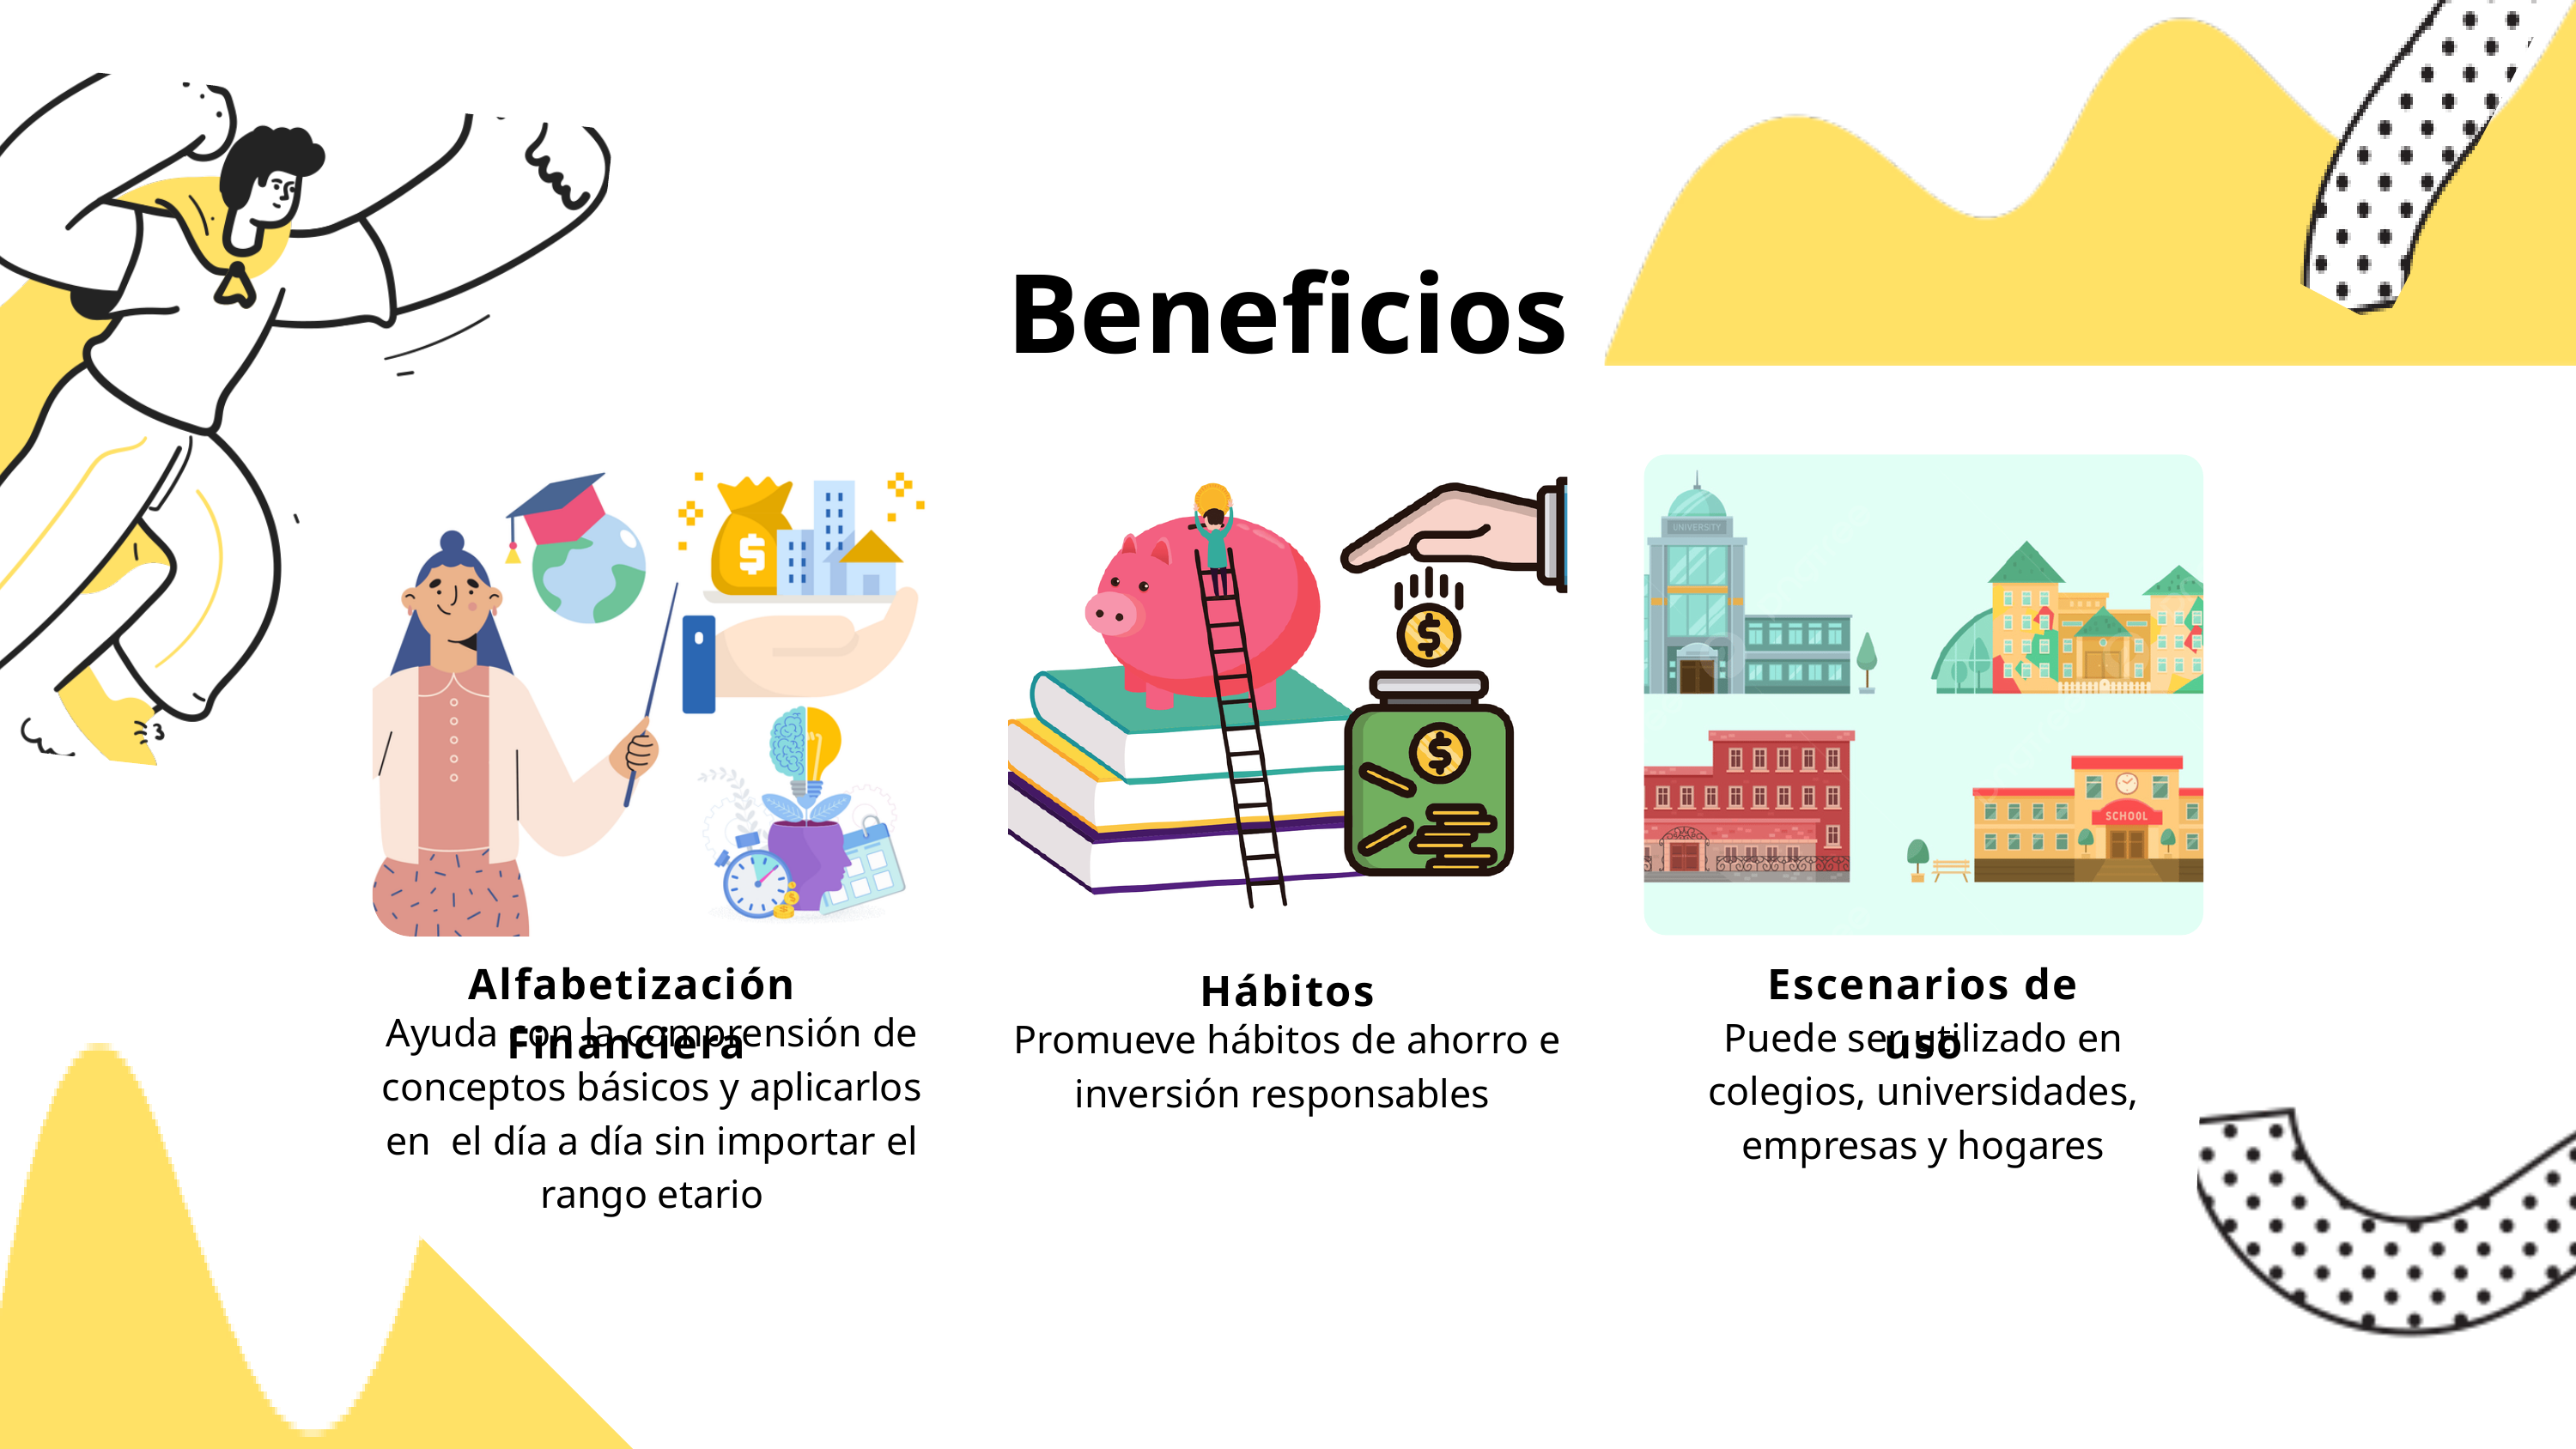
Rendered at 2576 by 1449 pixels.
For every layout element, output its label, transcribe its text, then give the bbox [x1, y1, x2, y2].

text_box [0, 815, 634, 1449]
text_box Escenarios de uso [1722, 949, 2126, 1067]
text_box Puede ser utilizado en colegios, universidades, empresas y hogares [1643, 1005, 2203, 1167]
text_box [1007, 454, 1568, 937]
text_box Ayuda con la comprensión de conceptos básicos y aplicarlos en el día a día sin importar el rango etario [372, 1000, 933, 1216]
text_box Beneficios [646, 253, 1930, 375]
text_box [1604, 0, 2576, 366]
text_box [0, 61, 615, 790]
text_box Alfabetización Financiera [361, 949, 905, 1067]
text_box [2187, 1089, 2576, 1449]
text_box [1643, 454, 2204, 936]
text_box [372, 454, 933, 937]
text_box Promueve hábitos de ahorro e inversión responsables [1007, 1008, 1568, 1116]
text_box [1850, 0, 2554, 327]
text_box Hábitos [1085, 956, 1490, 1016]
